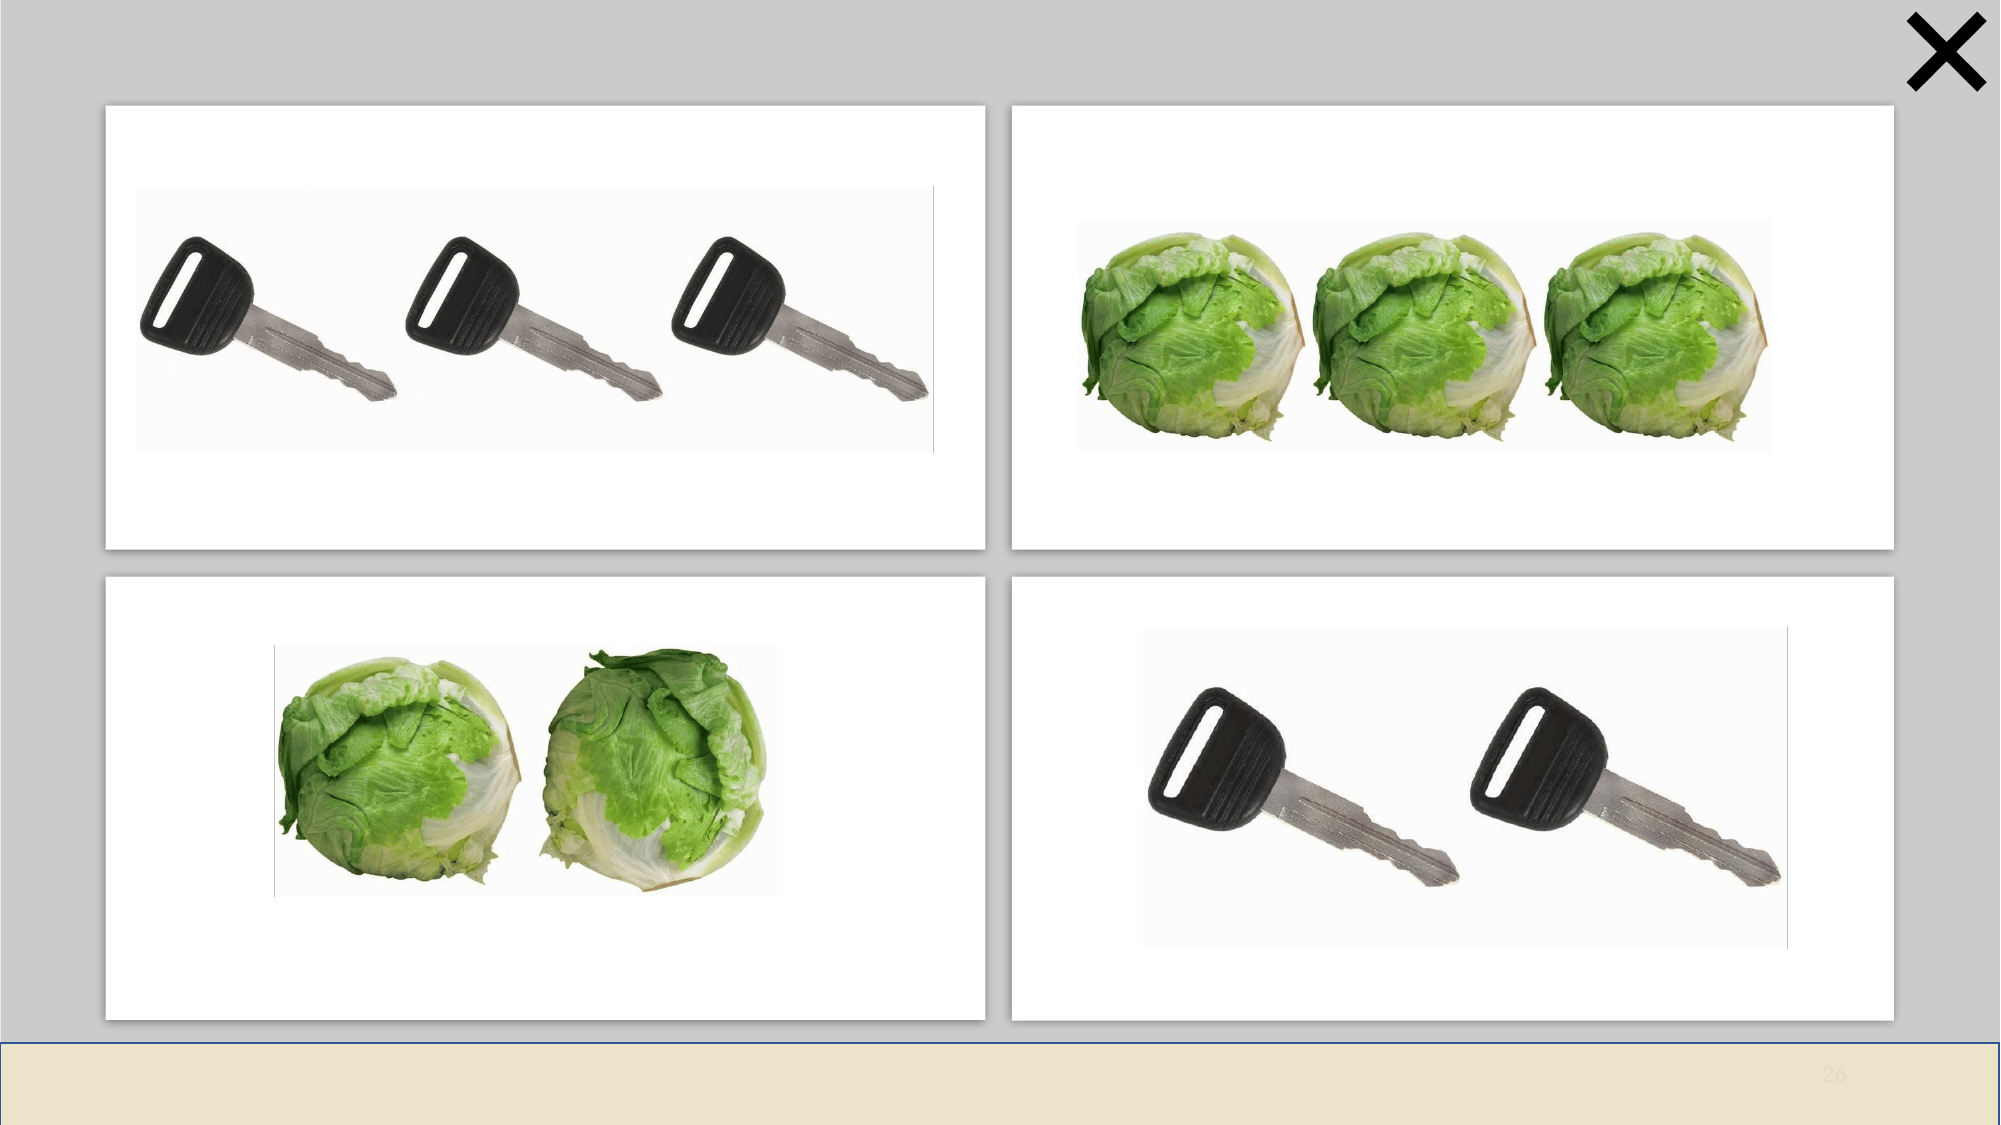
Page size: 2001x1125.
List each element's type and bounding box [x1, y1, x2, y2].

text_box [104, 576, 986, 1021]
picture [136, 186, 934, 453]
text_box [1011, 104, 1895, 551]
text_box [104, 104, 986, 551]
picture [1078, 221, 1772, 453]
text_box [1011, 576, 1895, 1022]
picture [1892, 0, 2000, 106]
text_box [0, 0, 2000, 1042]
picture [273, 645, 777, 897]
text_box [0, 1042, 2000, 1125]
picture [1143, 626, 1788, 949]
